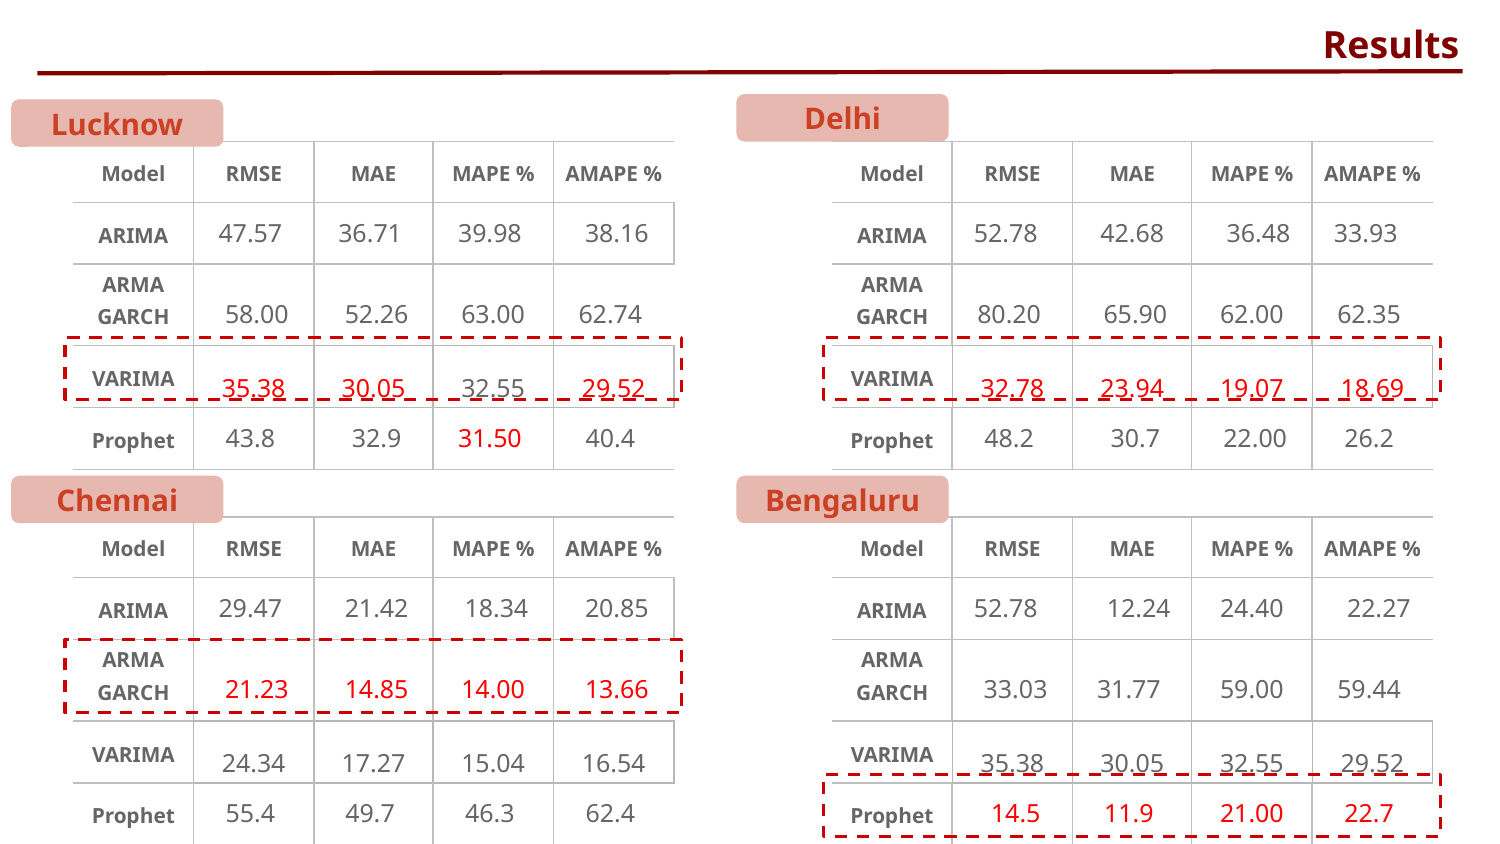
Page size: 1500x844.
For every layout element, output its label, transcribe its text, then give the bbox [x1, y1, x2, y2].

table_header AMAPE % [554, 518, 674, 577]
table_cell 21.42 [315, 578, 432, 639]
table_cell 13.66 [554, 713, 674, 720]
text_box [65, 639, 682, 713]
table_cell 62.35 [1313, 265, 1433, 337]
table_cell 32.78 [953, 400, 1072, 407]
table_cell 59.00 [1192, 640, 1311, 720]
table_cell 24.34 [194, 722, 313, 782]
table_cell 65.90 [1073, 265, 1191, 337]
table_cell 30.7 [1073, 408, 1191, 469]
table_cell 22.7 [1313, 837, 1433, 844]
table_cell 35.38 [953, 722, 1072, 774]
table_header Model [73, 524, 193, 577]
table_cell 31.50 [434, 408, 553, 469]
table_cell 43.8 [194, 408, 313, 469]
text_box [65, 337, 682, 400]
table_cell VARIMA [73, 722, 193, 782]
table_cell 52.26 [315, 265, 432, 337]
table_cell 33.03 [953, 640, 1072, 720]
table_cell 17.27 [315, 722, 432, 782]
table_header RMSE [194, 142, 313, 202]
table_cell ARMA GARCH [73, 713, 193, 720]
table_cell 58.00 [194, 265, 313, 337]
table_cell 29.52 [554, 400, 673, 407]
table_cell 32.9 [315, 408, 432, 469]
table_cell 40.4 [554, 408, 674, 469]
table_cell 14.5 [953, 837, 1072, 844]
text_box [823, 774, 1441, 837]
table_cell 14.85 [315, 713, 432, 720]
table_cell 59.44 [1313, 640, 1433, 720]
table_header MAPE % [434, 142, 553, 202]
table_cell 14.00 [434, 713, 553, 720]
table_cell 22.00 [1192, 408, 1311, 469]
table_cell 36.71 [315, 203, 432, 263]
table_cell 39.98 [434, 203, 553, 263]
table_header RMSE [194, 518, 313, 577]
table_cell 18.69 [1313, 400, 1432, 407]
table_cell 32.55 [1192, 722, 1312, 774]
table_cell 29.47 [194, 578, 313, 639]
text_box [823, 337, 1441, 400]
table_cell 55.4 [194, 784, 313, 844]
table_cell Prophet [832, 837, 951, 844]
table_cell 26.2 [1313, 408, 1433, 469]
table_cell ARIMA [832, 203, 951, 263]
table_cell 36.48 [1192, 203, 1311, 263]
table_cell 15.04 [434, 722, 553, 782]
table_cell 18.34 [434, 578, 553, 639]
table_header AMAPE % [1313, 518, 1433, 577]
table_cell ARMA GARCH [832, 265, 951, 337]
table_header MAPE % [1192, 518, 1311, 577]
table_cell ARMA GARCH [73, 265, 193, 337]
table_cell 23.94 [1073, 400, 1191, 407]
table_cell ARIMA [73, 203, 193, 263]
table_cell VARIMA [832, 722, 952, 774]
text_box Bengaluru [736, 475, 949, 524]
table_cell ARMA GARCH [832, 640, 951, 720]
table_cell 20.85 [554, 578, 673, 639]
table_cell ARIMA [832, 578, 951, 639]
table_cell 32.55 [434, 400, 553, 407]
table_cell 33.93 [1313, 203, 1433, 263]
table_header RMSE [953, 142, 1072, 202]
table_cell 49.7 [315, 784, 432, 844]
table_cell Prophet [73, 408, 193, 469]
table_cell 35.38 [194, 400, 313, 407]
table_cell 52.78 [953, 578, 1072, 639]
table_cell 24.40 [1192, 578, 1311, 639]
text_box Lucknow [11, 99, 224, 147]
table_cell 46.3 [434, 784, 553, 844]
table_cell 80.20 [953, 265, 1072, 337]
table_cell 11.9 [1073, 837, 1191, 844]
table_cell 42.68 [1073, 203, 1191, 263]
text_box Chennai [11, 475, 224, 524]
table_header Model [832, 518, 951, 577]
table_header Model [832, 142, 951, 202]
table_cell 29.52 [1313, 722, 1432, 774]
title Results [25, 12, 1475, 75]
table_cell 19.07 [1192, 400, 1312, 407]
table_cell 47.57 [194, 203, 313, 263]
table_cell 21.23 [194, 713, 313, 720]
table_header MAE [1073, 518, 1191, 577]
table_cell 22.27 [1313, 578, 1433, 639]
table_cell 48.2 [953, 408, 1072, 469]
table_cell 30.05 [1073, 722, 1191, 774]
table_cell 62.00 [1192, 265, 1311, 337]
table_header MAE [315, 518, 432, 577]
table_header MAPE % [1192, 142, 1311, 202]
table_header AMAPE % [554, 142, 674, 202]
table_cell 62.4 [554, 784, 674, 844]
table_header MAE [315, 142, 432, 202]
table_cell 12.24 [1073, 578, 1191, 639]
table_cell 21.00 [1192, 837, 1311, 844]
table_cell 62.74 [554, 265, 674, 337]
table_header MAE [1073, 142, 1191, 202]
table_cell ARIMA [73, 578, 193, 639]
table_cell 30.05 [315, 400, 432, 407]
table_header Model [73, 147, 193, 202]
table_cell 38.16 [554, 203, 673, 263]
table_cell 16.54 [554, 722, 673, 782]
table_cell 63.00 [434, 265, 553, 337]
text_box Delhi [736, 94, 949, 142]
table_header MAPE % [434, 518, 553, 577]
table_cell Prophet [73, 784, 193, 844]
table_cell VARIMA [832, 400, 952, 407]
table_cell 31.77 [1073, 640, 1191, 720]
table_header RMSE [953, 518, 1072, 577]
table_header AMAPE % [1313, 142, 1433, 202]
table_cell Prophet [832, 408, 951, 469]
table_cell 52.78 [953, 203, 1072, 263]
table_cell VARIMA [73, 400, 193, 407]
